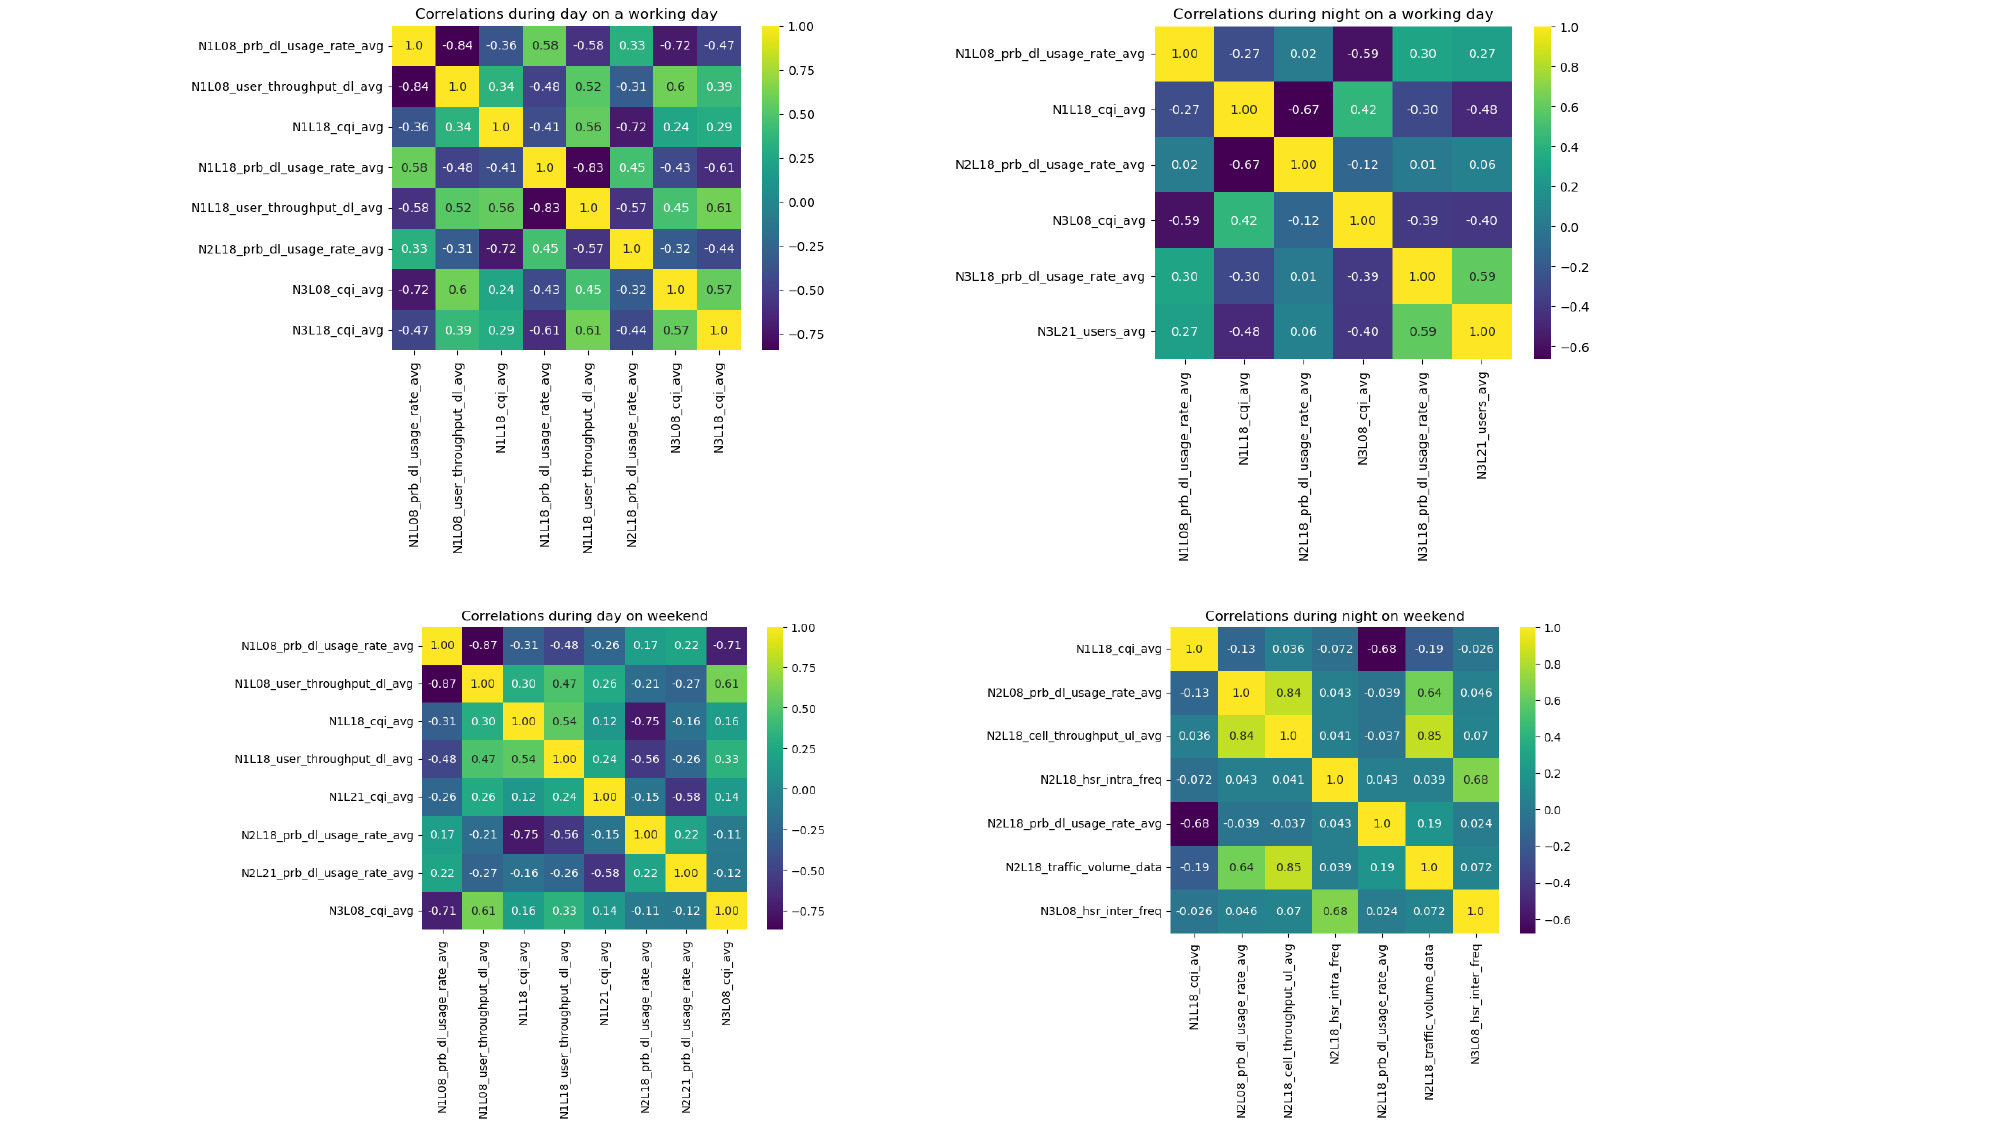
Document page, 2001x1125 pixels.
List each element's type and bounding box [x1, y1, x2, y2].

picture [945, 0, 1598, 568]
picture [978, 602, 1579, 1125]
picture [226, 602, 833, 1125]
picture [182, 0, 833, 560]
